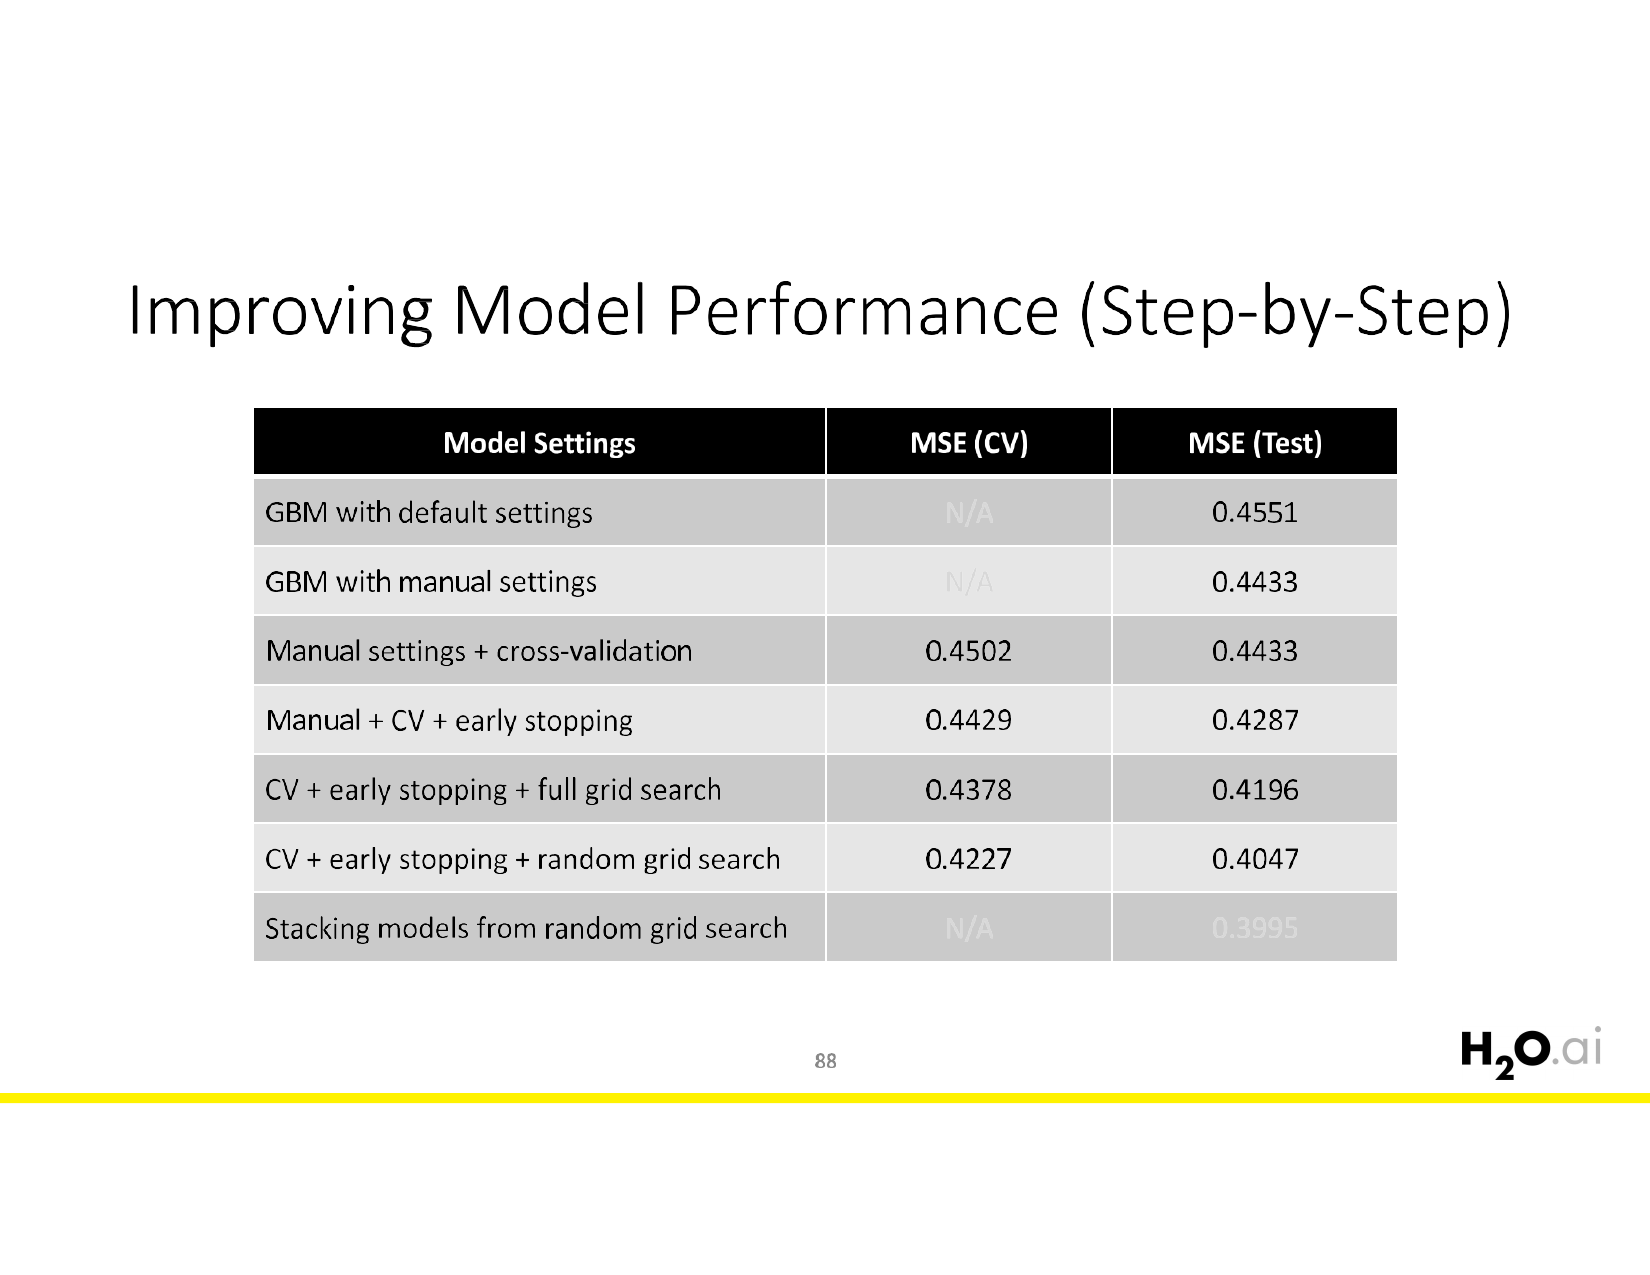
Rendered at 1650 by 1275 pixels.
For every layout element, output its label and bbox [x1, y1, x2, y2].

picture [957, 297, 986, 334]
text_box [458, 285, 509, 334]
text_box [210, 297, 240, 348]
text_box [0, 1093, 1650, 1104]
text_box [1265, 280, 1510, 348]
picture [518, 297, 552, 335]
picture [365, 297, 394, 334]
text_box [401, 297, 432, 348]
picture [672, 281, 946, 335]
text_box [1082, 280, 1257, 348]
picture [597, 297, 629, 335]
text_box [150, 297, 199, 334]
picture [815, 1053, 836, 1068]
text_box [558, 282, 589, 335]
text_box [637, 281, 643, 334]
text_box [249, 284, 355, 335]
text_box [251, 406, 1400, 963]
text_box [132, 285, 138, 334]
text_box [994, 297, 1057, 335]
picture [1462, 1026, 1601, 1080]
